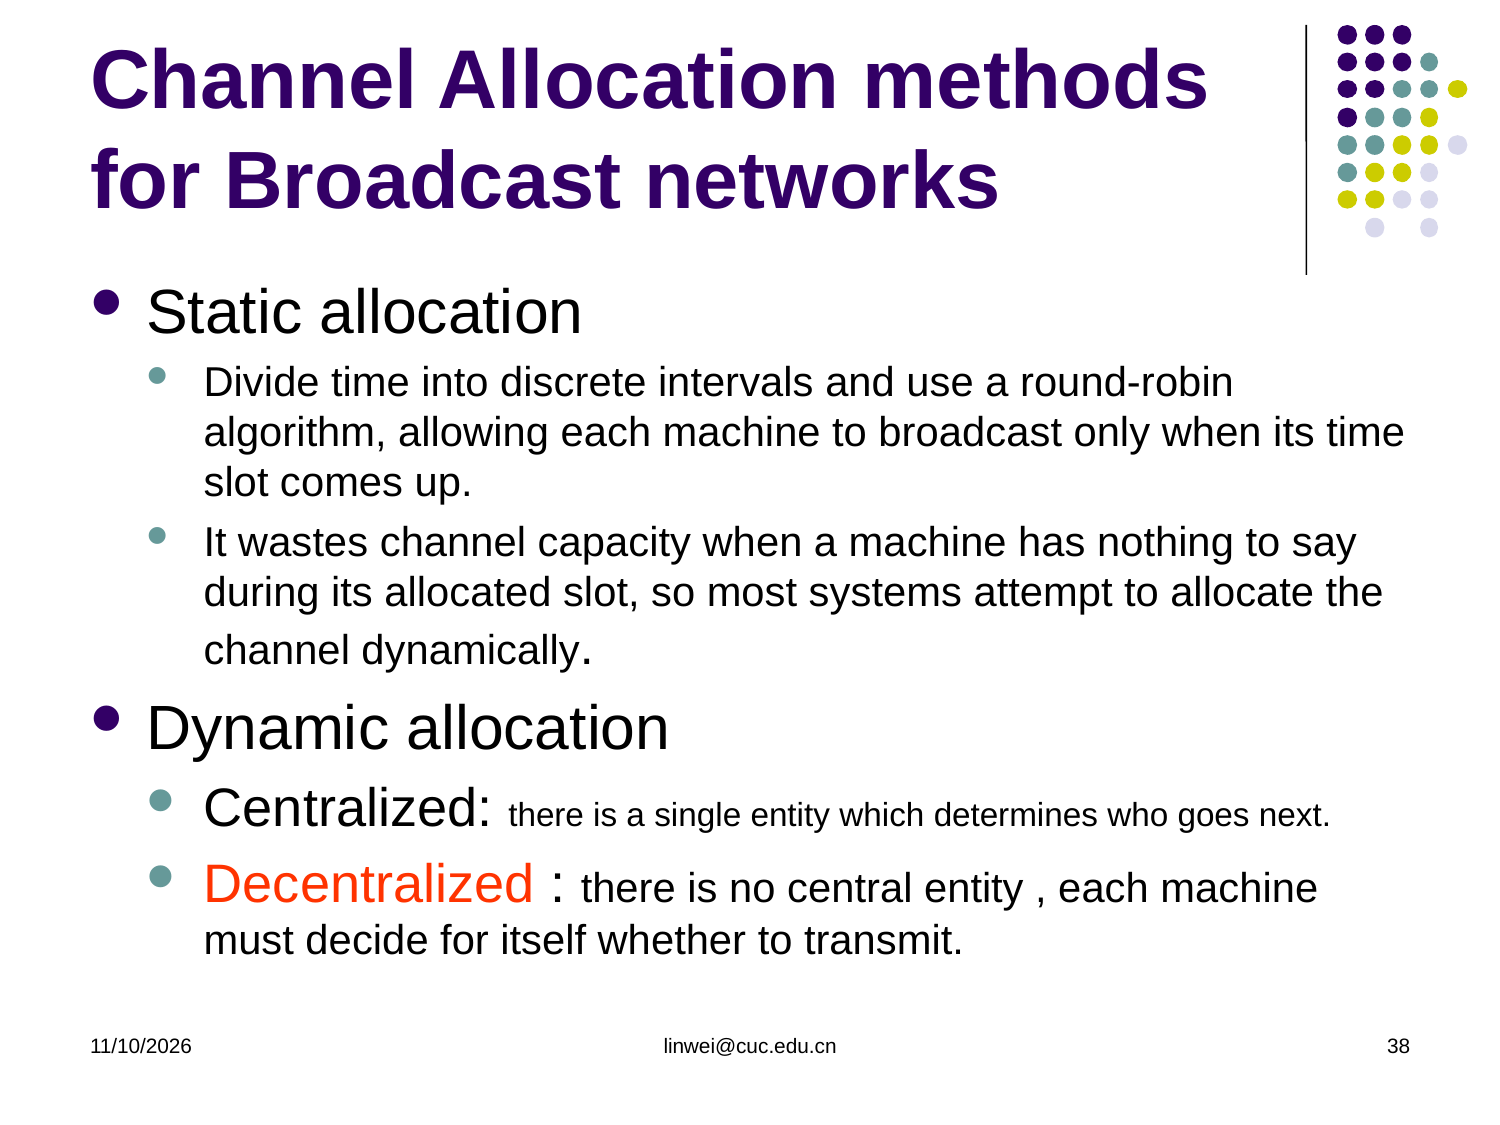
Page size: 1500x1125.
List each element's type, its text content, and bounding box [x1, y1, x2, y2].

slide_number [74, 1024, 426, 1101]
footer linwei@cuc.edu.cn [512, 1024, 988, 1101]
list Static allocation Divide time into discrete intervals and use a round-robin algorithm, allowing each machine to broadcast only when its time slot comes up. It wastes channel capacity when a machine has nothing to say during its allocated slot, so most systems attempt to allocate the channel dynamically. Dynamic allocation Centralized: there is a single entity which determines who goes next. Decentralized : there is no central entity , each machine must decide for itself whether to transmit. [75, 263, 1425, 988]
title Channel Allocation methods for Broadcast networks [75, 20, 1313, 233]
slide_number 38 [1074, 1024, 1426, 1101]
